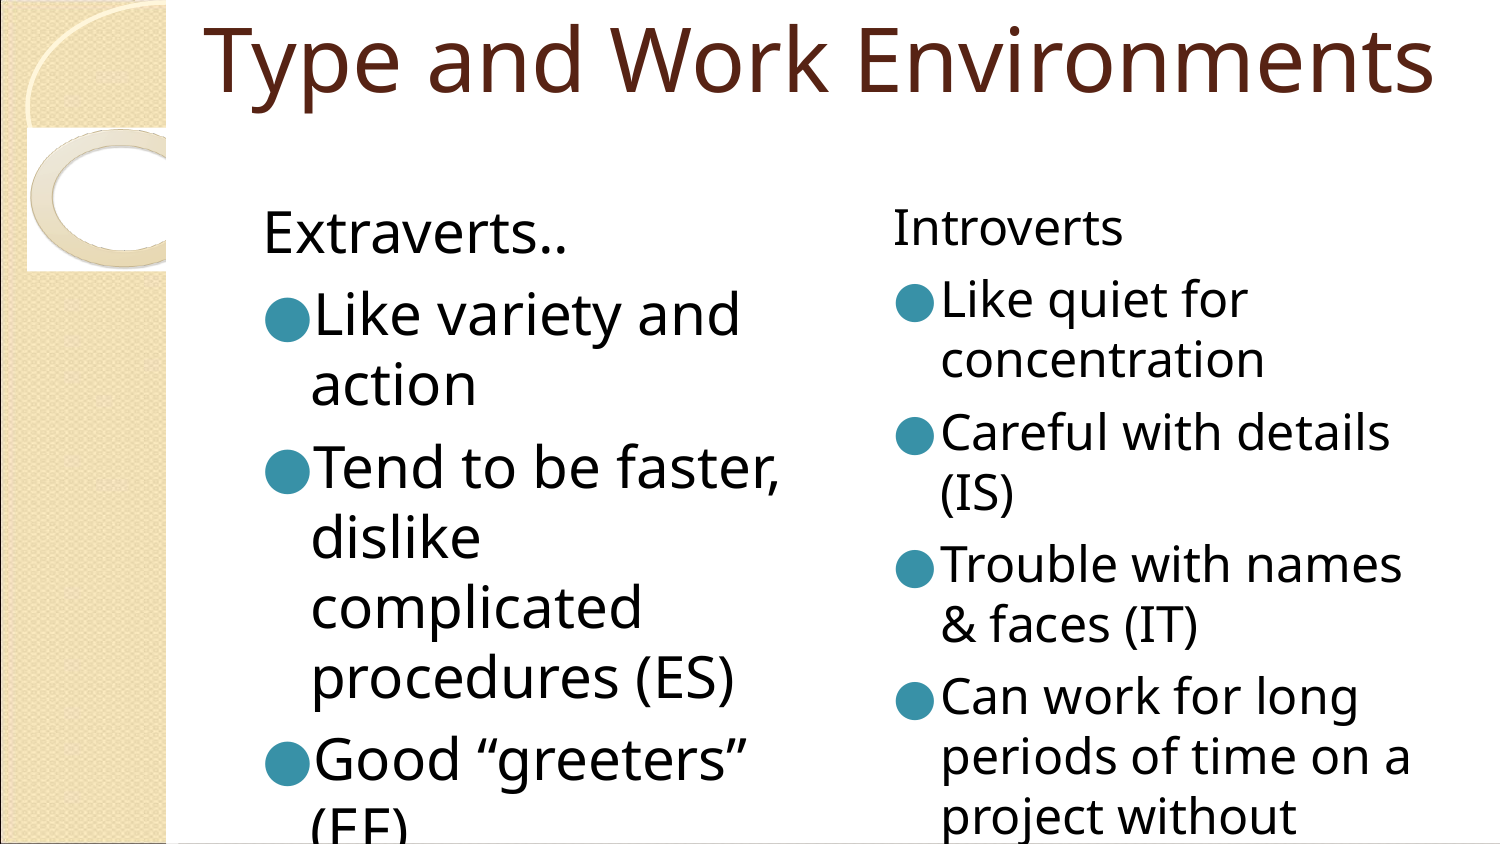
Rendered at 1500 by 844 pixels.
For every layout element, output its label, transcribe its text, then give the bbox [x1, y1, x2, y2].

list Introverts Like quiet for concentration Careful with details (IS) Trouble with names & faces (IT) Can work for long periods of time on a project without interruptions [865, 187, 1466, 762]
list Extraverts.. Like variety and action Tend to be faster, dislike complicated procedures (ES) Good “greeters” (EF) Impatient with long, slow jobs done alone [235, 187, 836, 762]
title Type and Work Environments [188, 0, 1468, 113]
picture [0, 0, 166, 844]
